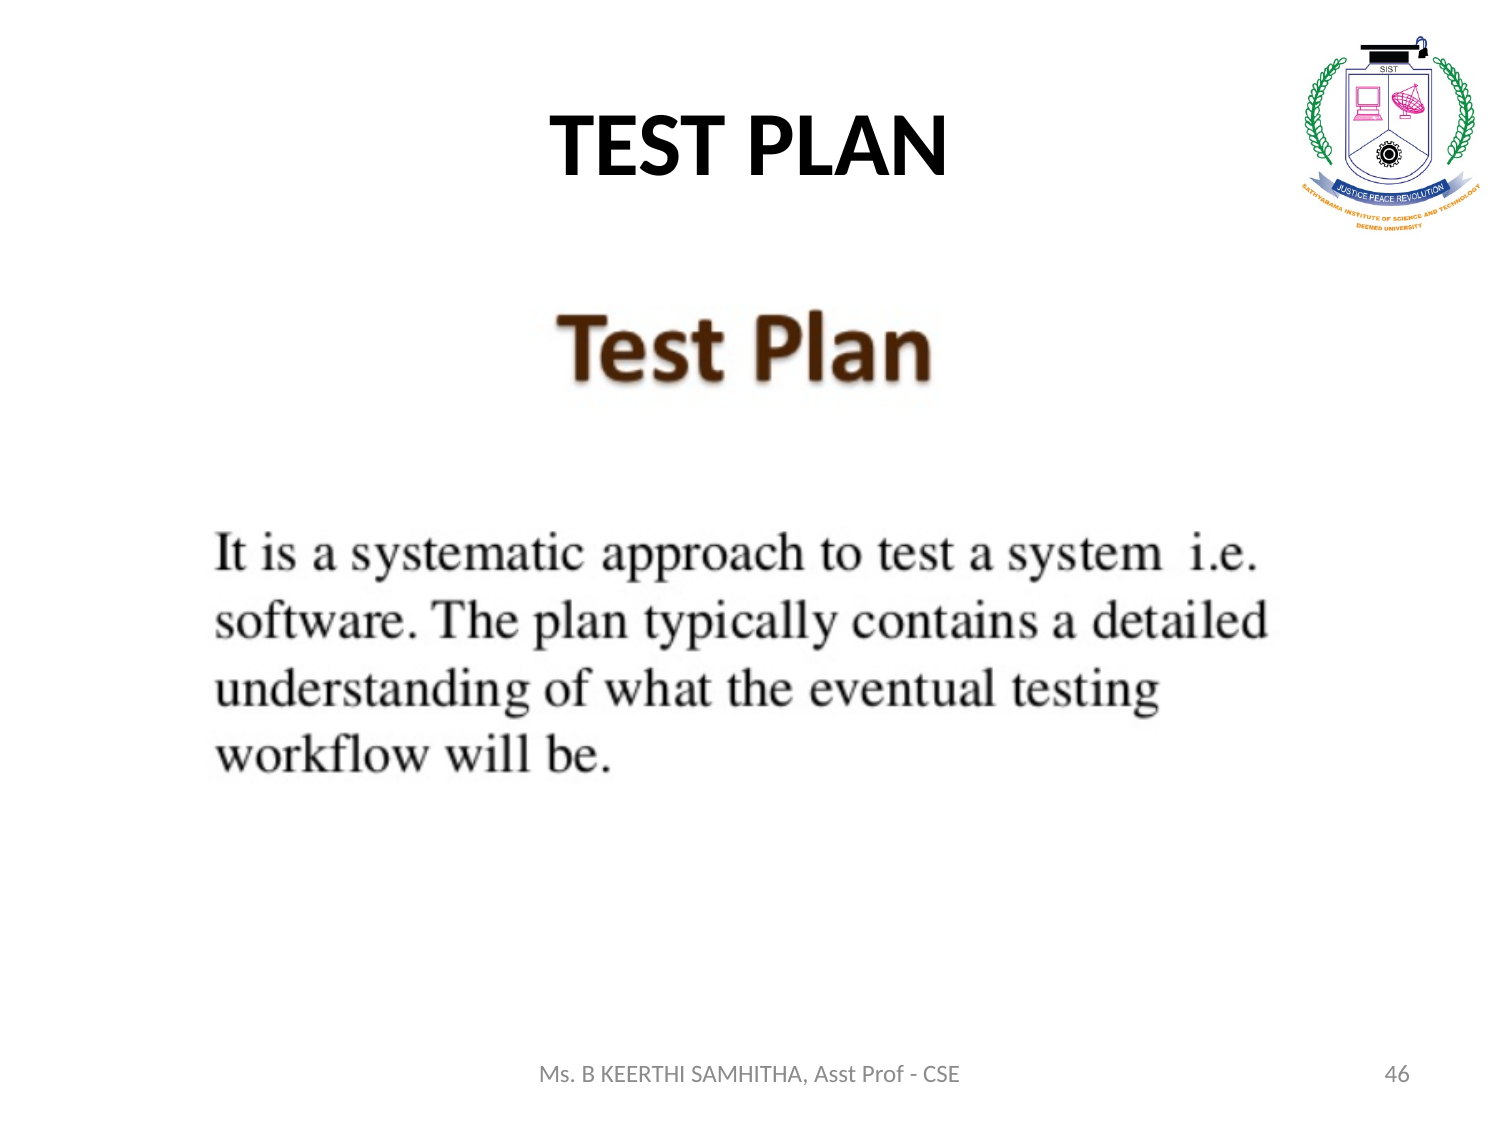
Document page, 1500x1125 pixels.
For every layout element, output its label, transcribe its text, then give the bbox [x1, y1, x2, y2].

title TEST PLAN [75, 45, 1425, 233]
picture [1280, 30, 1500, 251]
slide_number 46 [1074, 1042, 1425, 1103]
footer Ms. B KEERTHI SAMHITHA, Asst Prof - CSE [512, 1042, 988, 1103]
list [170, 266, 1339, 823]
